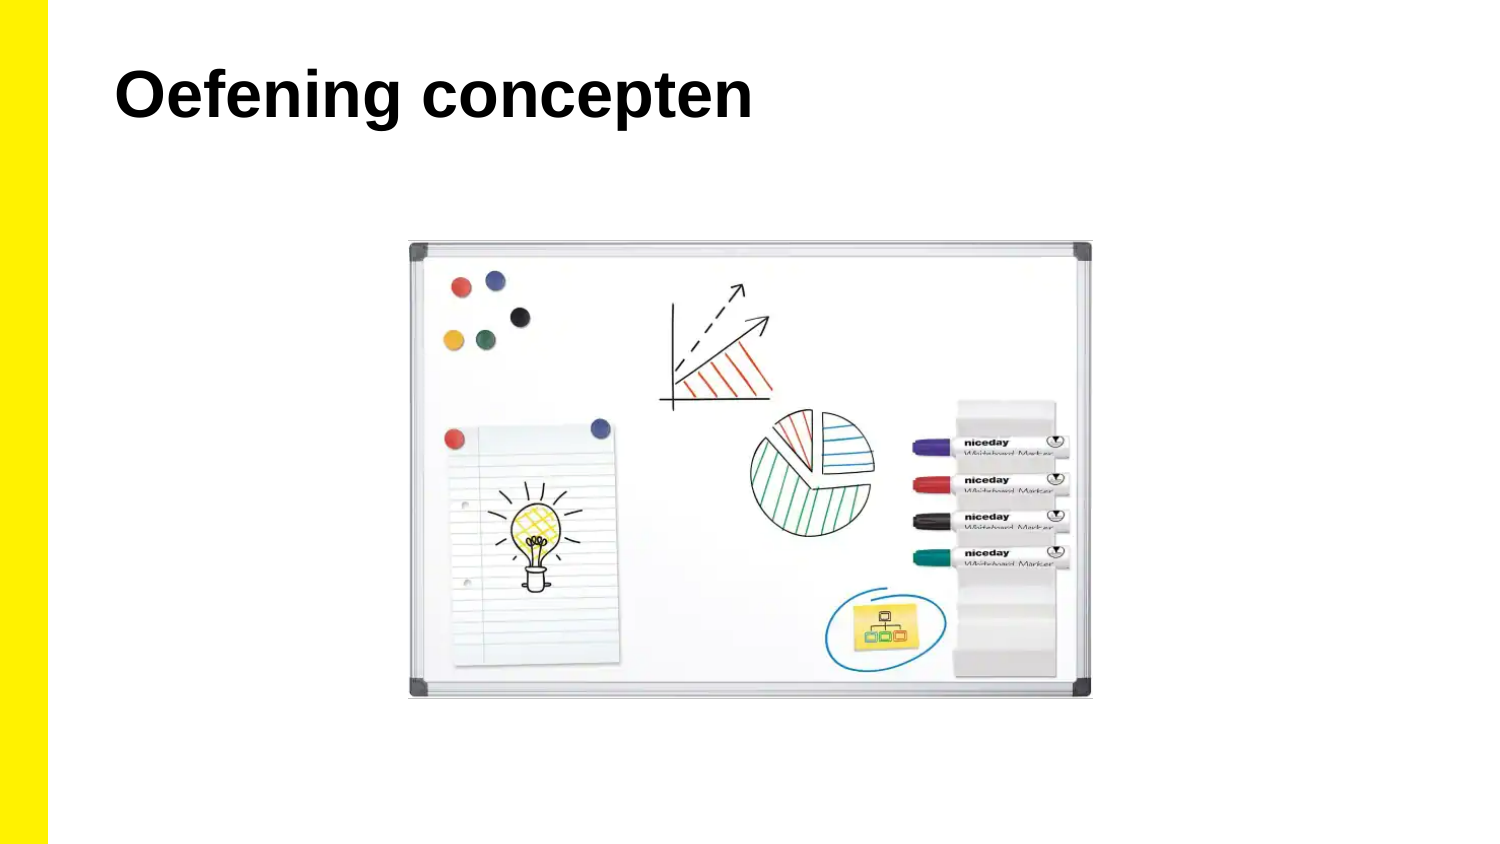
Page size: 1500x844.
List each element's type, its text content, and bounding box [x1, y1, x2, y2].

picture [408, 200, 1093, 739]
text_box Oefening concepten [103, 44, 1449, 253]
